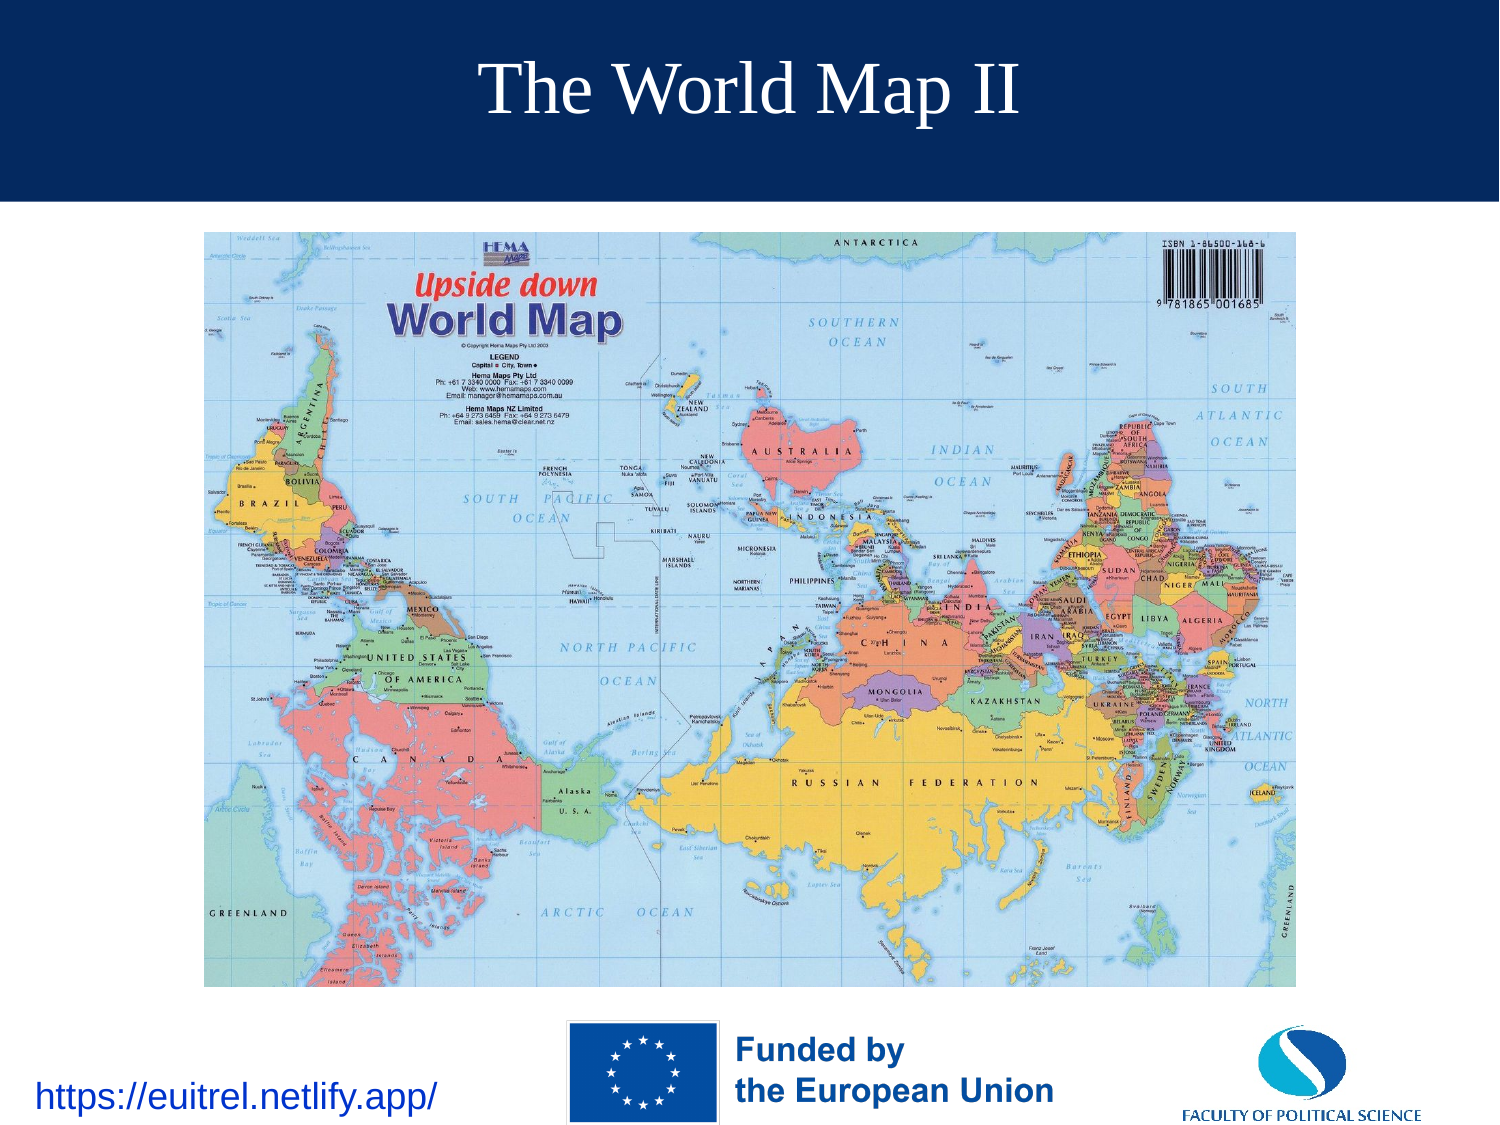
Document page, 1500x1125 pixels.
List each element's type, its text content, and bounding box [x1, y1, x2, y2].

title The World Map II [75, 38, 1425, 201]
picture [552, 1017, 1080, 1125]
picture [204, 232, 1296, 987]
picture [1183, 1025, 1421, 1121]
